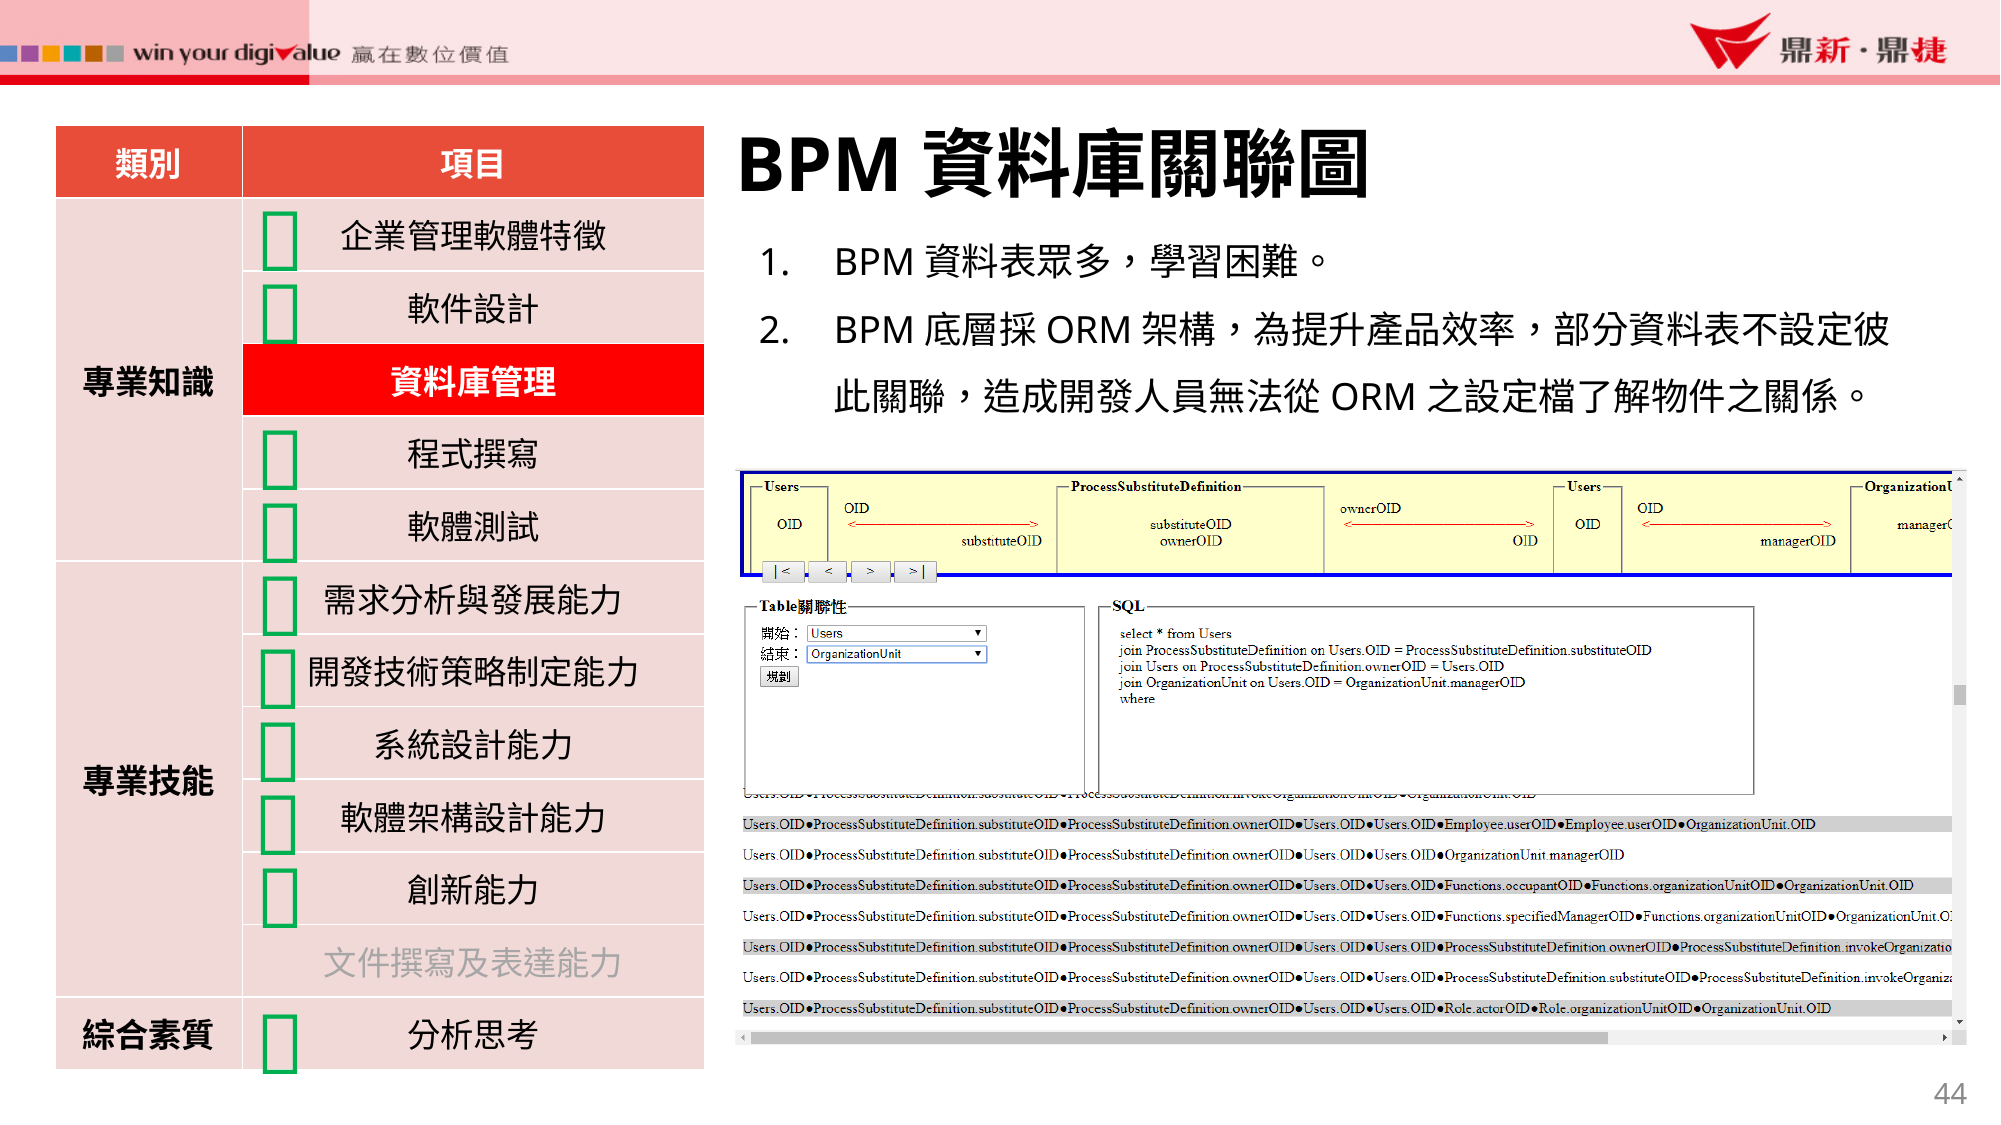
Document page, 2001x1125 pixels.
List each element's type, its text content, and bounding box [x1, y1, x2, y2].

table_cell 專業技能 [56, 562, 242, 996]
table_cell 創新能力 [321, 853, 704, 924]
text_box  [238, 764, 319, 880]
table_cell 專業知識 [56, 199, 242, 560]
text_box  [240, 983, 321, 1099]
table_cell 綜合素質 [56, 998, 240, 1069]
table_cell 軟體架構設計能力 [319, 780, 704, 851]
text_box BPM資料庫關聯圖 [720, 108, 1387, 208]
text_box  [240, 837, 321, 953]
table_cell 資料庫管理 [243, 344, 669, 415]
text_box  [240, 253, 321, 369]
table_cell 文件撰寫及表達能力 [243, 925, 704, 996]
table_header 項目 [243, 126, 704, 197]
text_box  [240, 181, 321, 253]
table_cell 需求分析與發展能力 [321, 562, 704, 633]
table_cell 分析思考 [321, 998, 704, 1069]
table_header 類別 [56, 126, 242, 197]
text_box  [240, 545, 321, 661]
picture [735, 467, 1967, 1045]
table_cell 系統設計能力 [319, 707, 704, 778]
table_cell 軟體測試 [321, 490, 704, 560]
text_box BPM資料表眾多，學習困難。 BPM底層採ORM架構，為提升產品效率，部分資料表不設定彼此關聯，造成開發人員無法從ORM之設定檔了解物件之關係。 [669, 208, 1930, 426]
slide_number 44 [1897, 1065, 2000, 1125]
text_box  [238, 691, 319, 764]
table_cell 開發技術策略制定能力 [319, 635, 704, 706]
text_box  [240, 399, 321, 472]
picture [0, 0, 2000, 85]
table_cell 軟件設計 [321, 272, 669, 343]
text_box  [238, 618, 319, 691]
table_cell 企業管理軟體特徵 [321, 199, 704, 270]
table_cell 程式撰寫 [321, 417, 704, 488]
text_box  [240, 472, 321, 545]
